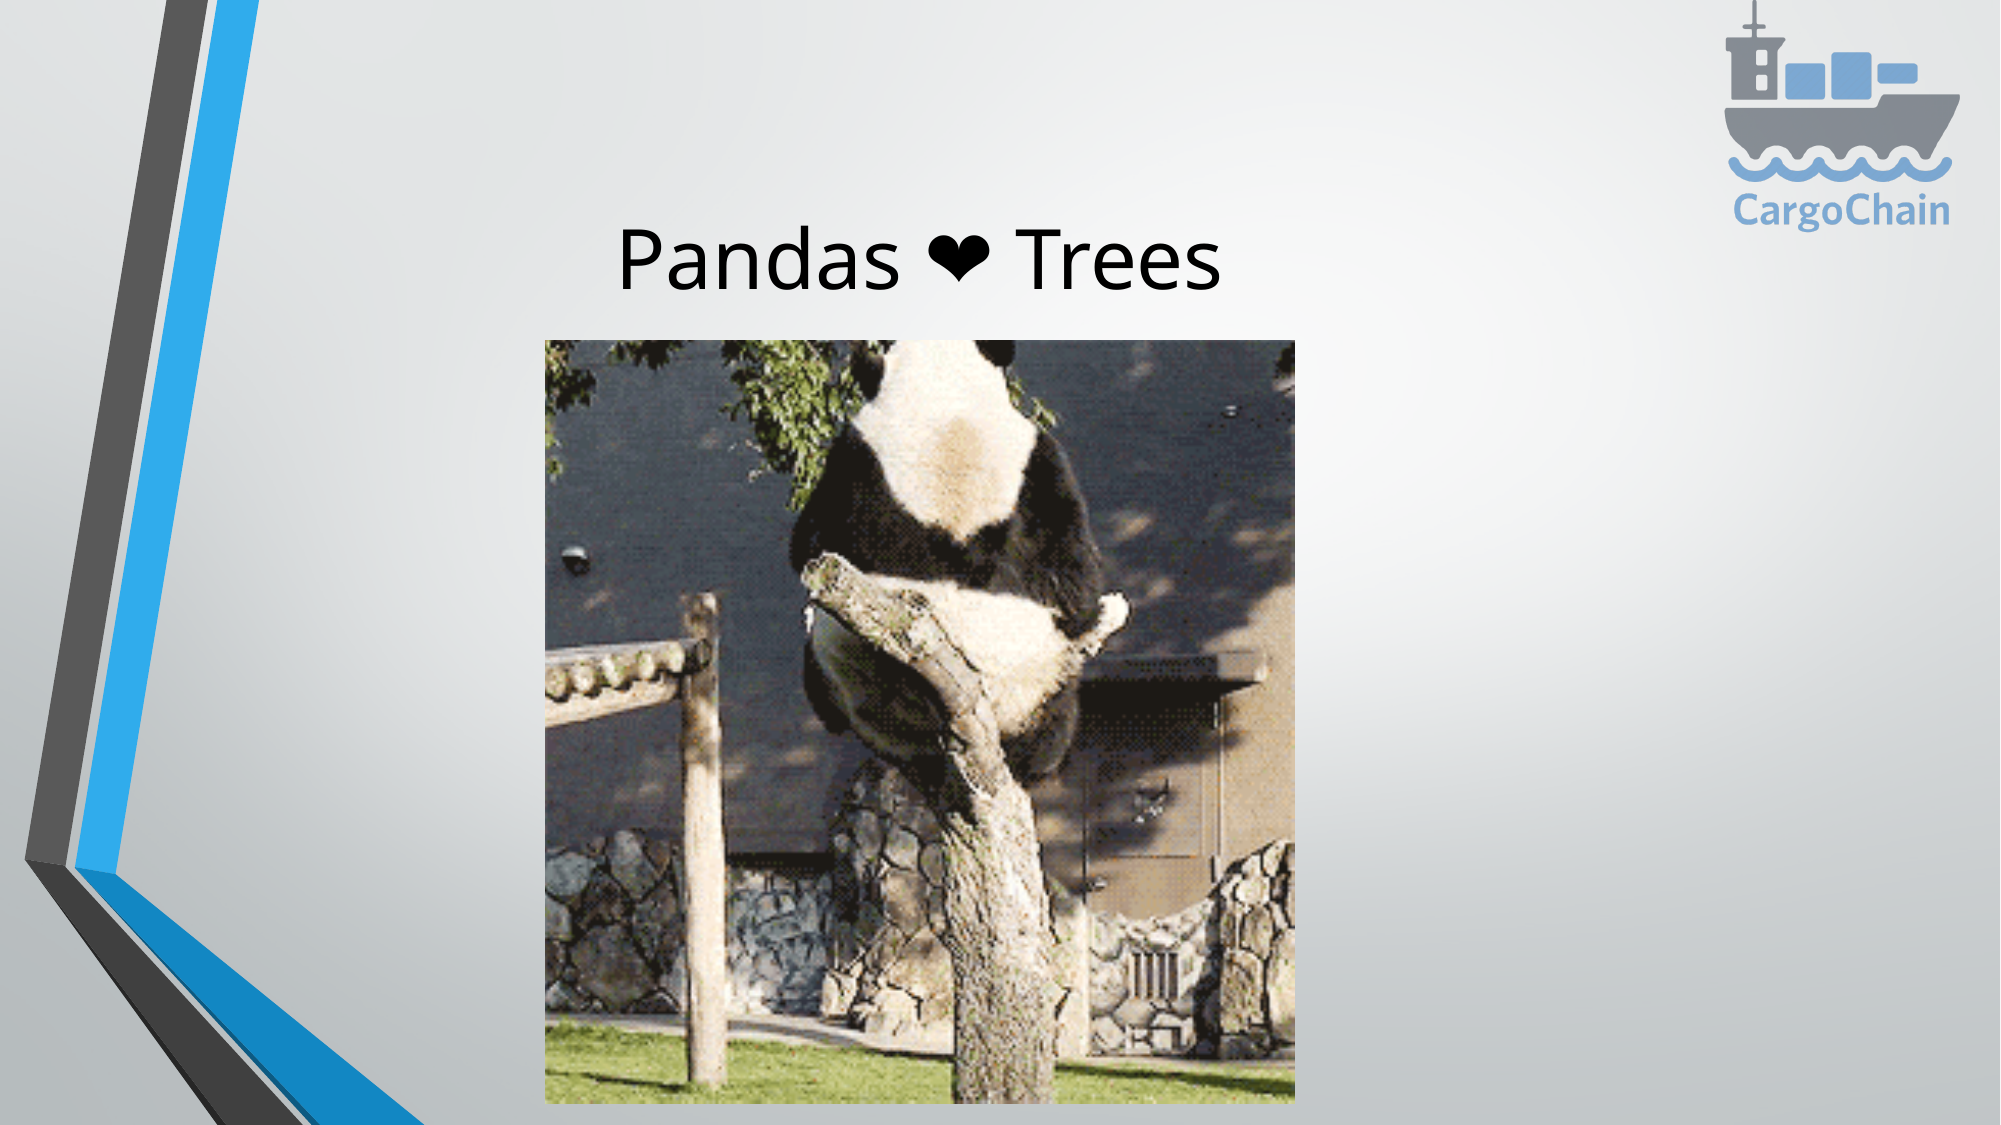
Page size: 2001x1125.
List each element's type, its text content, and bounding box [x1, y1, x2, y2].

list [545, 340, 1295, 1105]
title Pandas ❤️ Trees [243, 112, 1597, 400]
